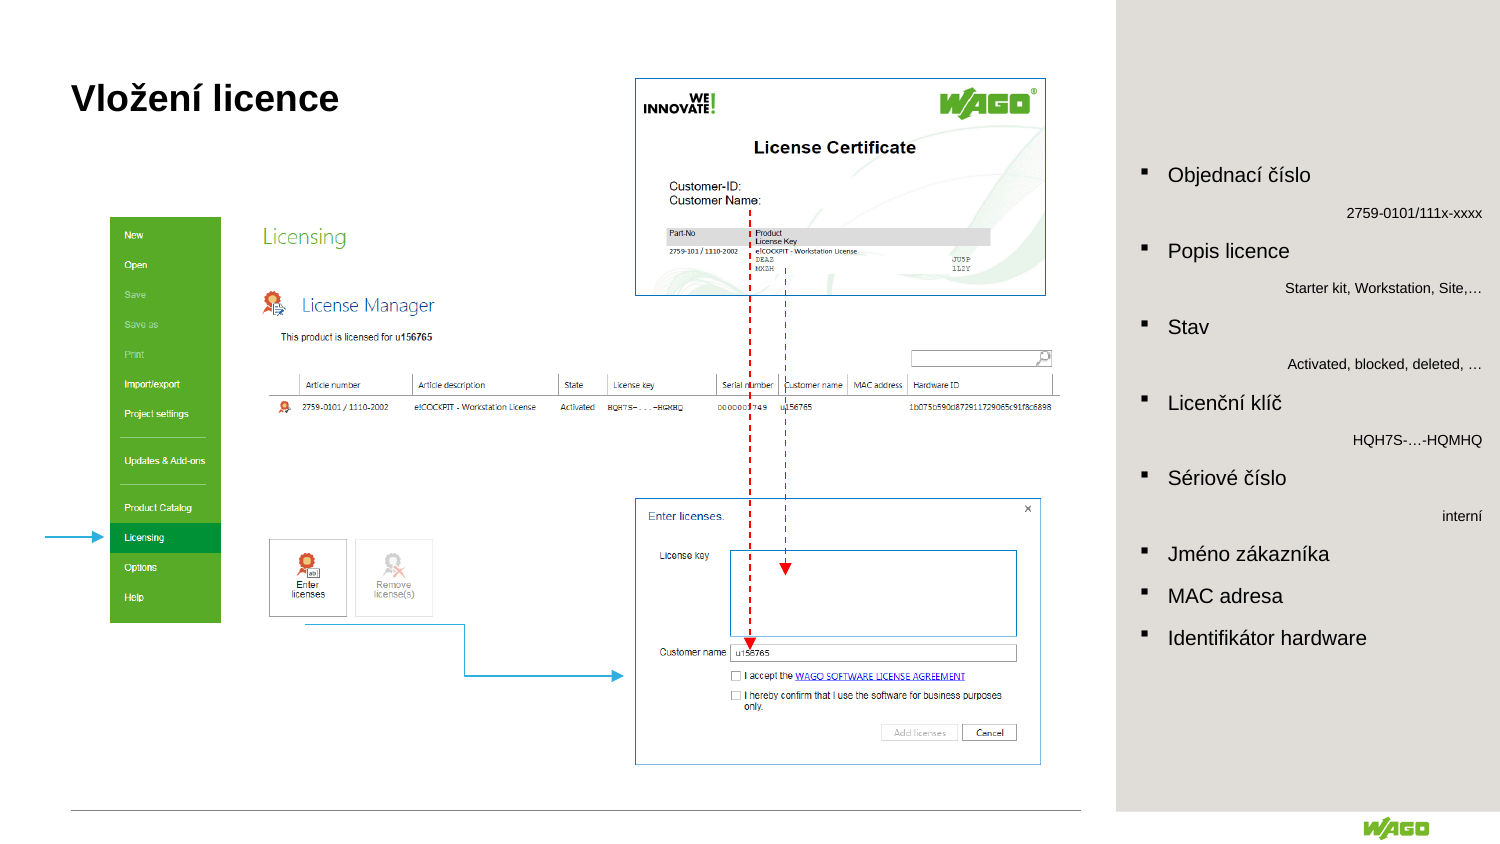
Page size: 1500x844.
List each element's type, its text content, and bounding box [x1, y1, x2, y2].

text_box [1114, 0, 1500, 814]
picture [109, 78, 1070, 765]
text_box Objednací číslo 2759-0101/111x-xxxx Popis licence Starter kit, Workstation, Site,… Stav Activated, blocked, deleted, … Licenční klíč HQH7S-…-HQMHQ Sériové číslo interní Jméno zákazníka MAC adresa Identifikátor hardware [1139, 161, 1483, 789]
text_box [304, 624, 625, 677]
title Vložení licence [70, 73, 1081, 210]
